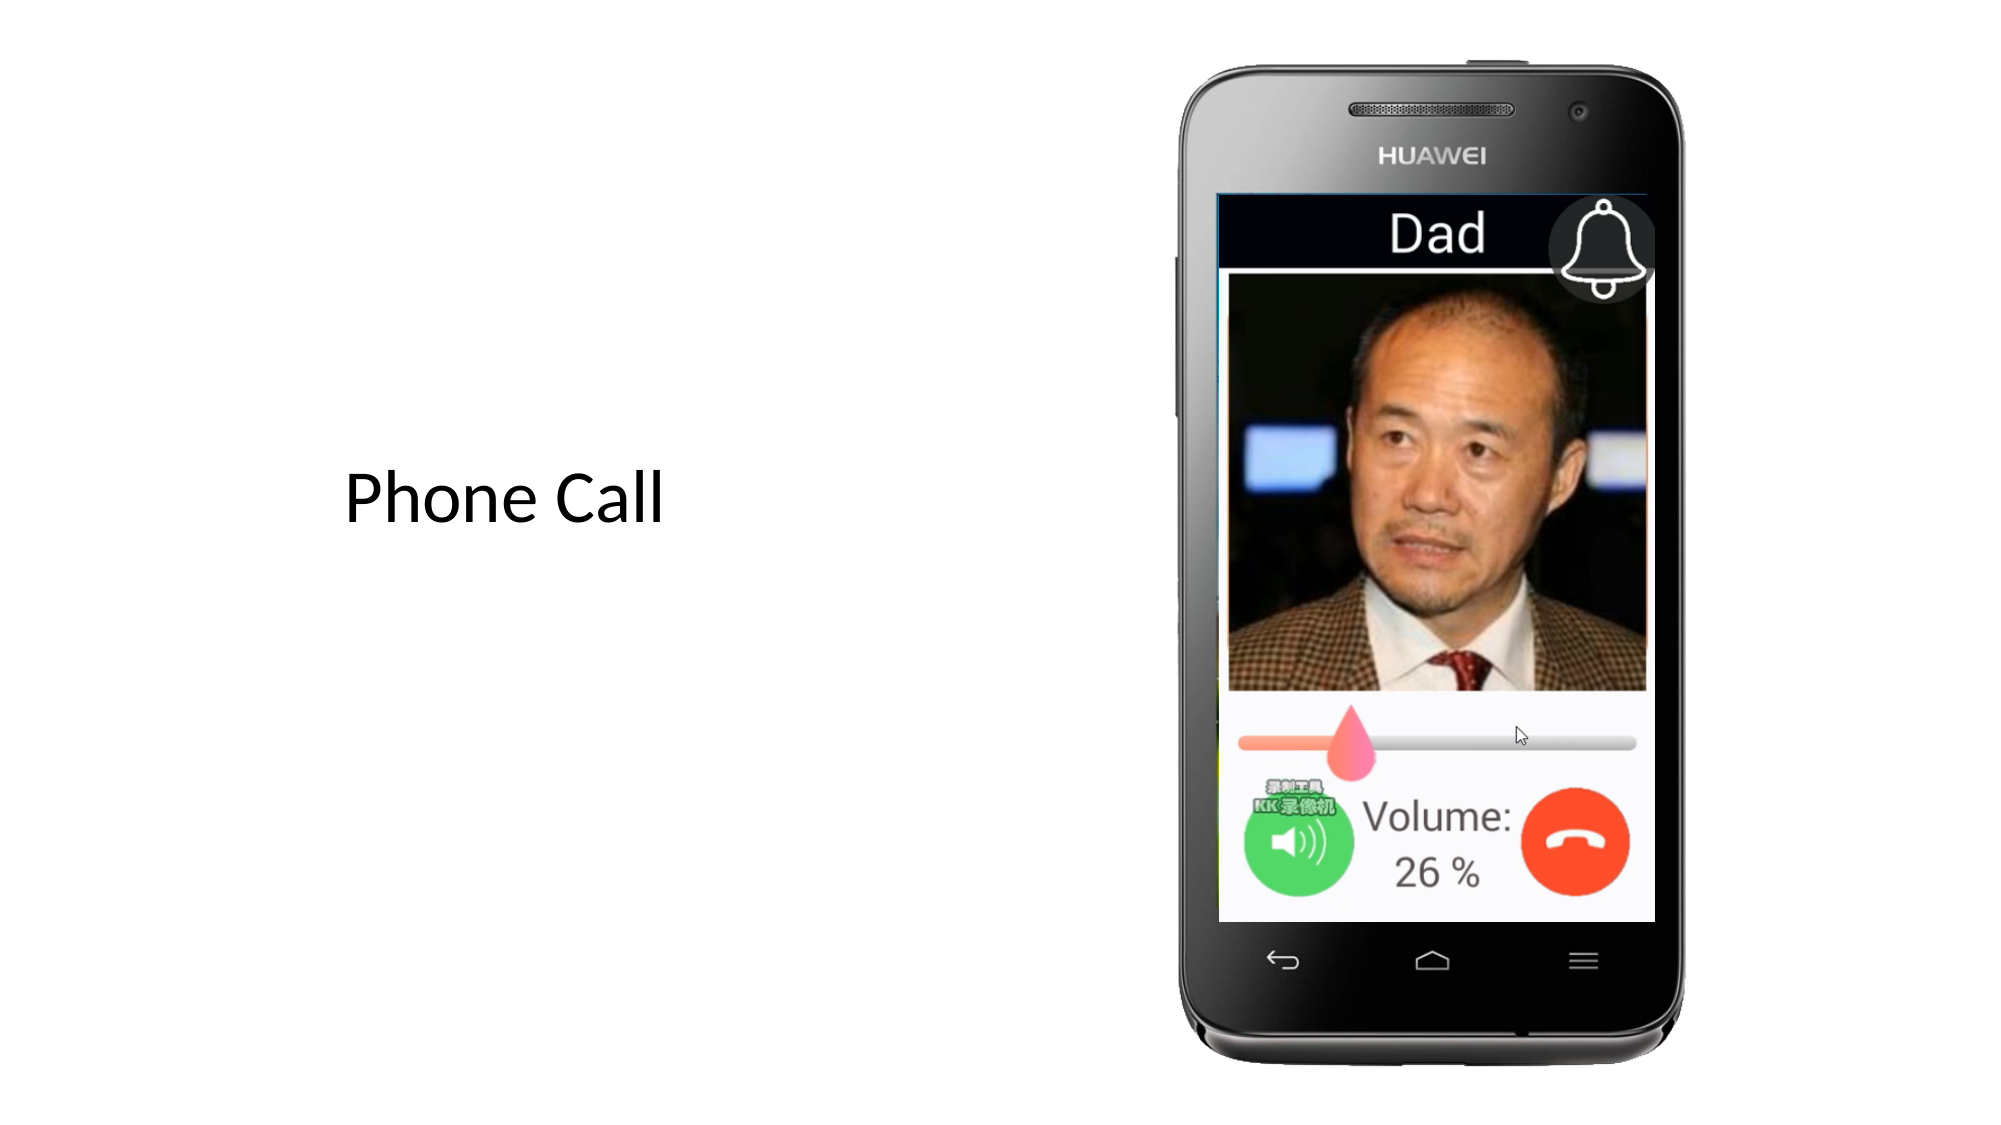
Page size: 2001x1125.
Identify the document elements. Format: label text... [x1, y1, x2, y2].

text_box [1218, 194, 1655, 923]
picture [1137, 0, 1723, 1125]
text_box Phone Call [329, 440, 682, 546]
